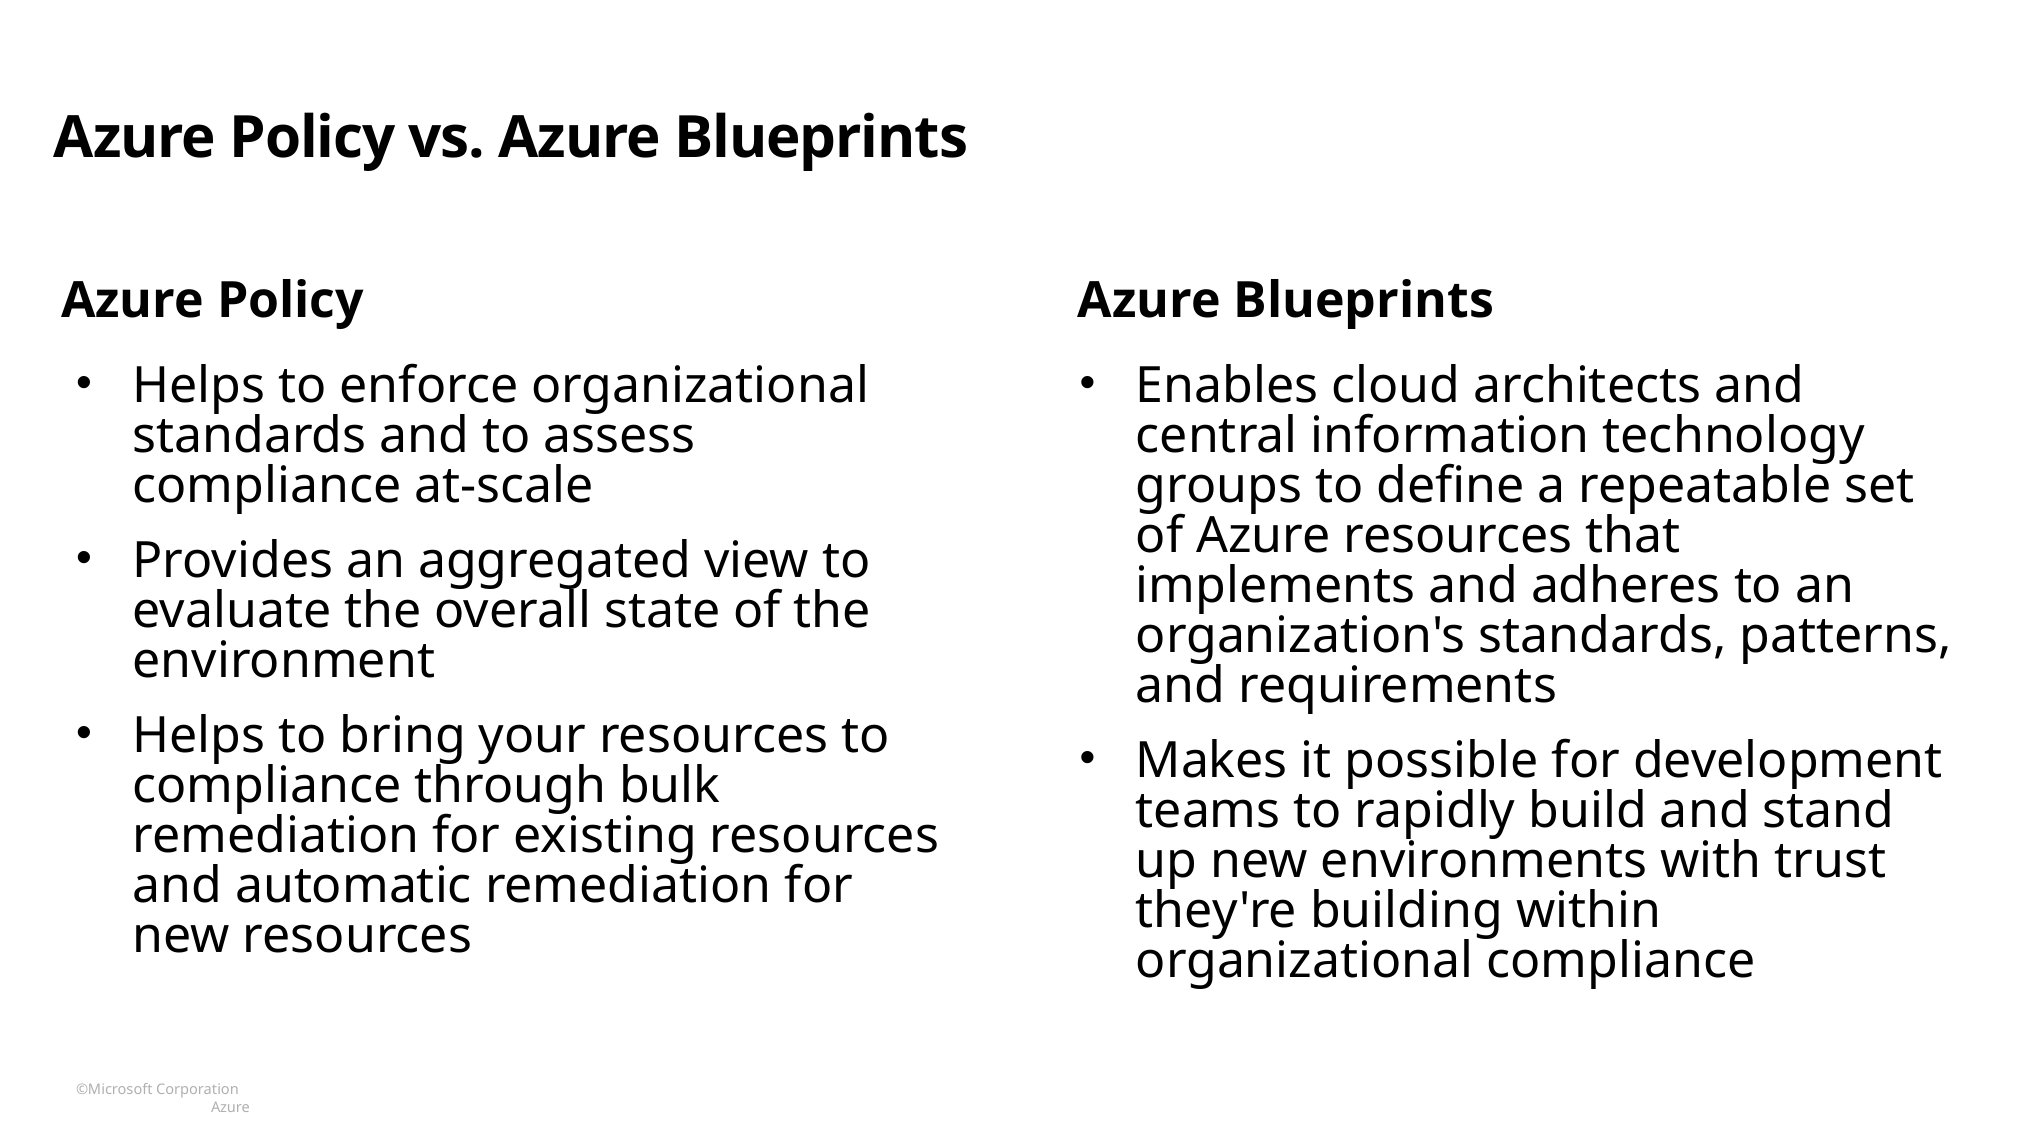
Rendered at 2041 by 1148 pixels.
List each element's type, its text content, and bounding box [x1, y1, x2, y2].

list Azure Policy [61, 290, 947, 388]
list Helps to enforce organizational standards and to assess compliance at-scale Provides an aggregated view to evaluate the overall state of the environment Helps to bring your resources to compliance through bulk remediation for existing resources and automatic remediation for new resources [76, 362, 963, 1038]
list Enables cloud architects and central information technology groups to define a repeatable set of Azure resources that implements and adheres to an organization's standards, patterns, and requirements Makes it possible for development teams to rapidly build and stand up new environments with trust they're building within organizational compliance [1079, 362, 1966, 1013]
list Azure Blueprints [1077, 290, 1964, 388]
title Azure Policy vs. Azure Blueprints [53, 102, 1946, 171]
